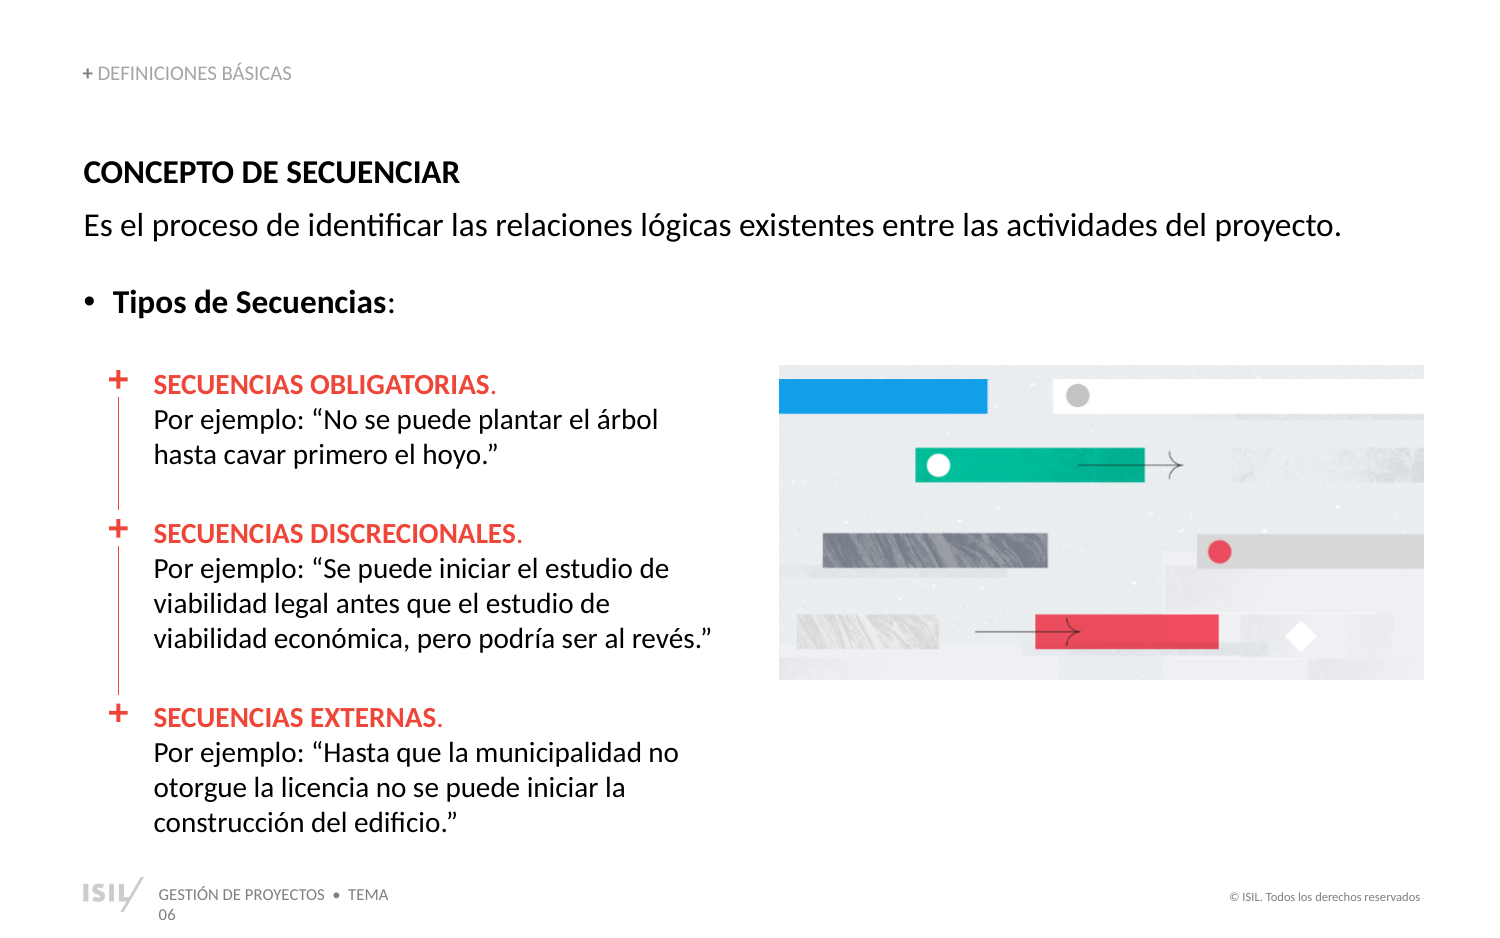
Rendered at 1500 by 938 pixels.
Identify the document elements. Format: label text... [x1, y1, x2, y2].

picture [779, 365, 1424, 680]
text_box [105, 698, 721, 841]
text_box + DEFINICIONES BÁSICAS [82, 61, 482, 85]
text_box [105, 365, 721, 472]
text_box Tipos de Secuencias: [83, 280, 721, 321]
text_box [105, 514, 721, 656]
text_box CONCEPTO DE SECUENCIAR Es el proceso de identificar las relaciones lógicas existentes entre las actividades del proyecto. [83, 150, 1424, 244]
